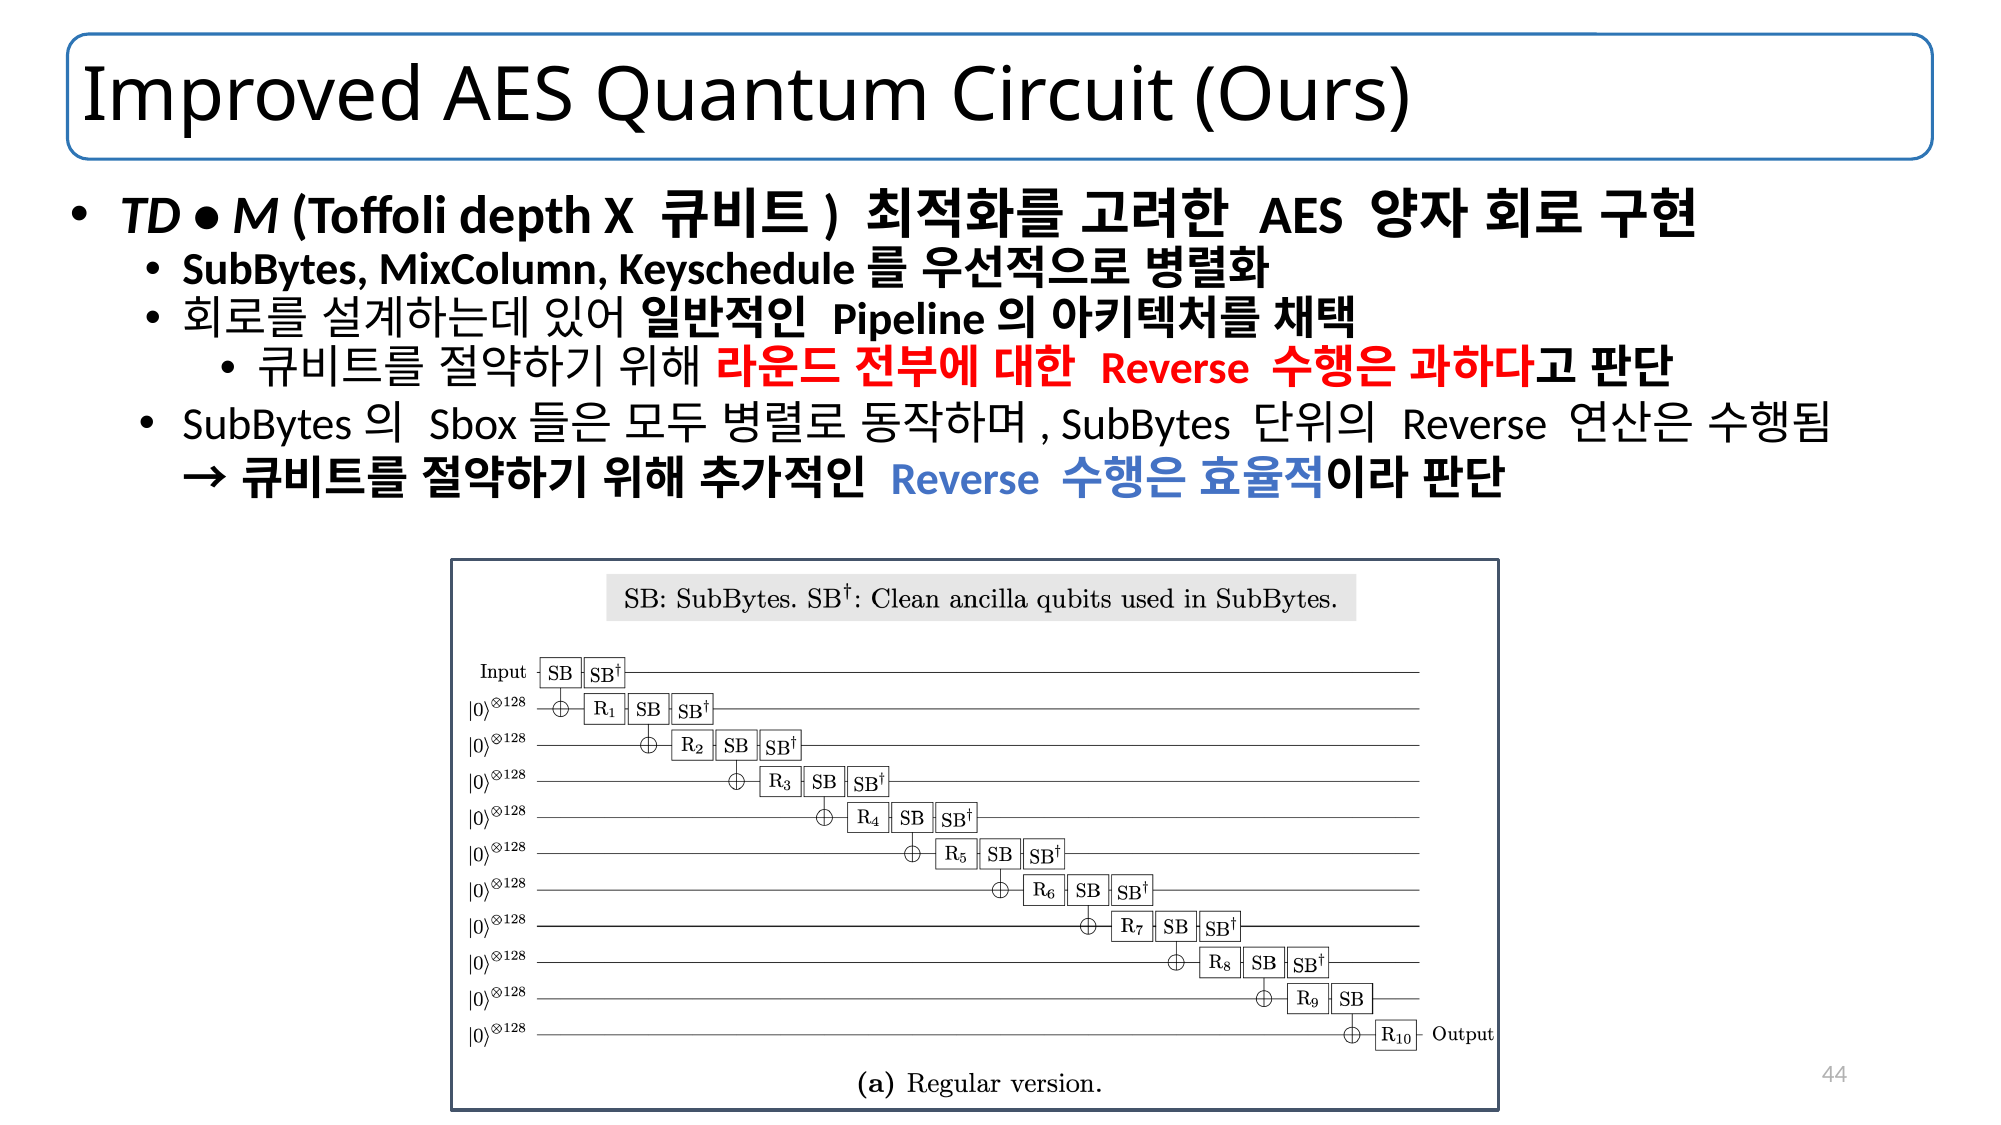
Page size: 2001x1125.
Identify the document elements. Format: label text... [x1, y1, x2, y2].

slide_number 44 [1497, 1042, 1863, 1103]
list TD • M (Toffoli depth X 큐비트) 최적화를 고려한 AES 양자 회로 구현 SubBytes, MixColumn, Keyschedule를 우선적으로 병렬화 회로를 설계하는데 있어 일반적인 Pipeline의 아키텍처를 채택 큐비트를 절약하기 위해 라운드 전부에 대한 Reverse 수행은 과하다고 판단 SubBytes의 Sbox들은 모두 병렬로 동작하며, SubBytes 단위의 Reverse 연산은 수행됨 → 큐비트를 절약하기 위해 추가적인 Reverse 수행은 효율적이라 판단 [54, 179, 1921, 1099]
title Improved AES Quantum Circuit (Ours) [67, 34, 1933, 160]
picture [452, 560, 1497, 1109]
